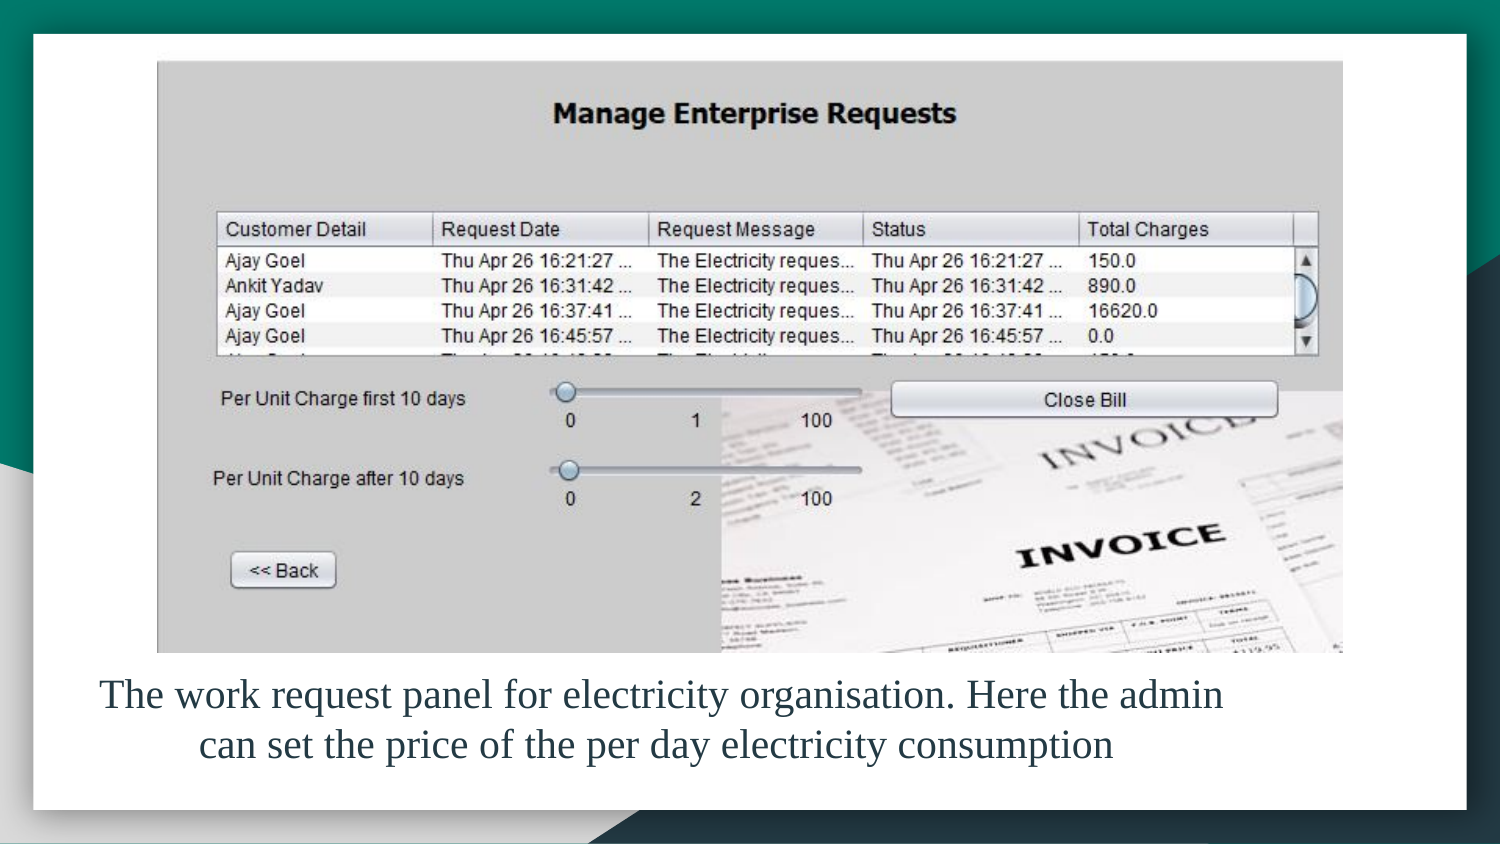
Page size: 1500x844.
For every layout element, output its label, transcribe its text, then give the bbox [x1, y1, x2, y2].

picture [157, 39, 1343, 653]
list The work request panel for electricity organisation. Here the admin can set the price of the per day electricity consumption [53, 682, 1271, 783]
